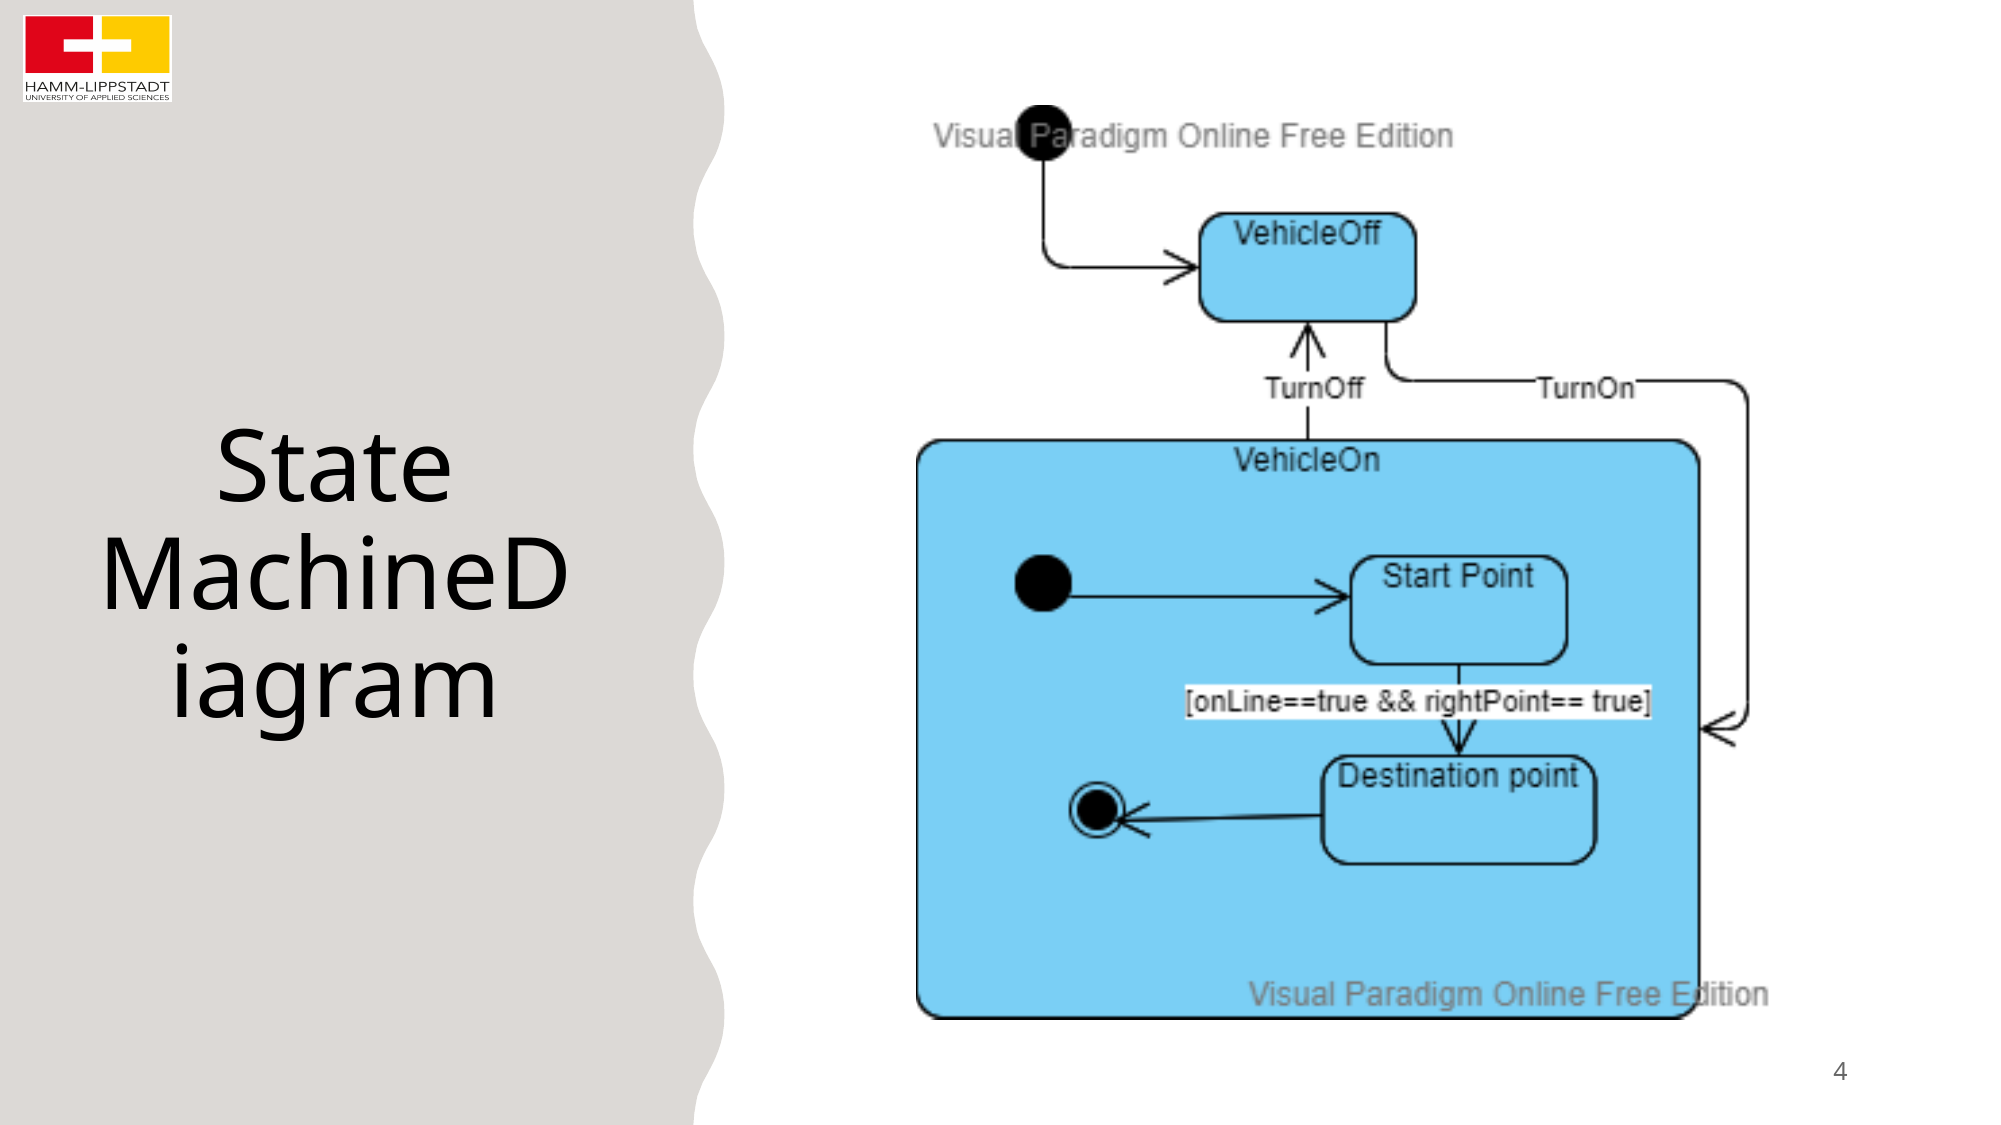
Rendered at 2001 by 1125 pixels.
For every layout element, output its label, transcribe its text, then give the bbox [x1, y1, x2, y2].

title State MachineDiagram [72, 118, 599, 747]
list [916, 105, 1785, 1020]
text_box [695, 0, 2000, 1125]
slide_number 4 [1412, 1042, 1863, 1103]
picture [22, 15, 172, 102]
text_box [0, 0, 726, 1125]
